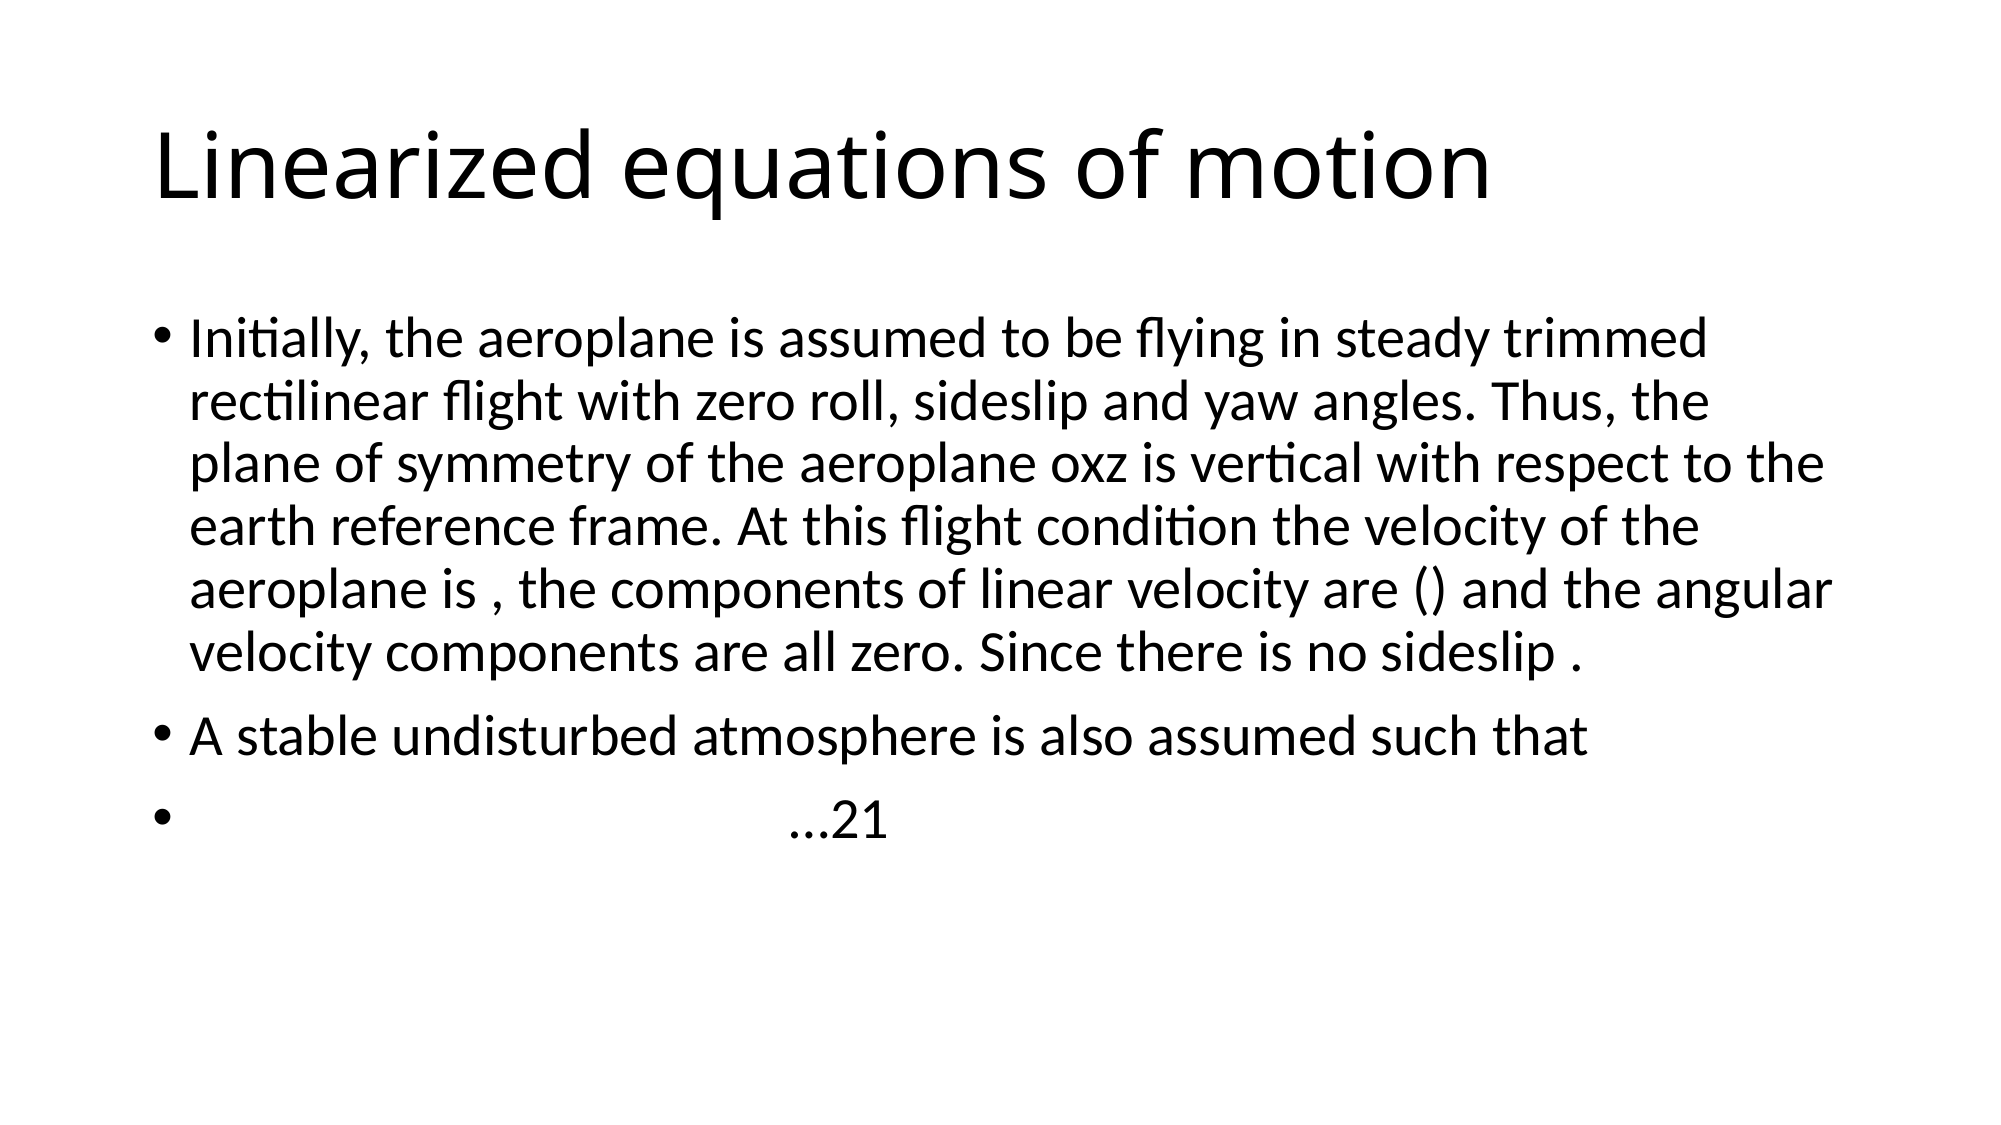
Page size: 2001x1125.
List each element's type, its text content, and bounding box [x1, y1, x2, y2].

title Linearized equations of motion [137, 59, 1863, 278]
